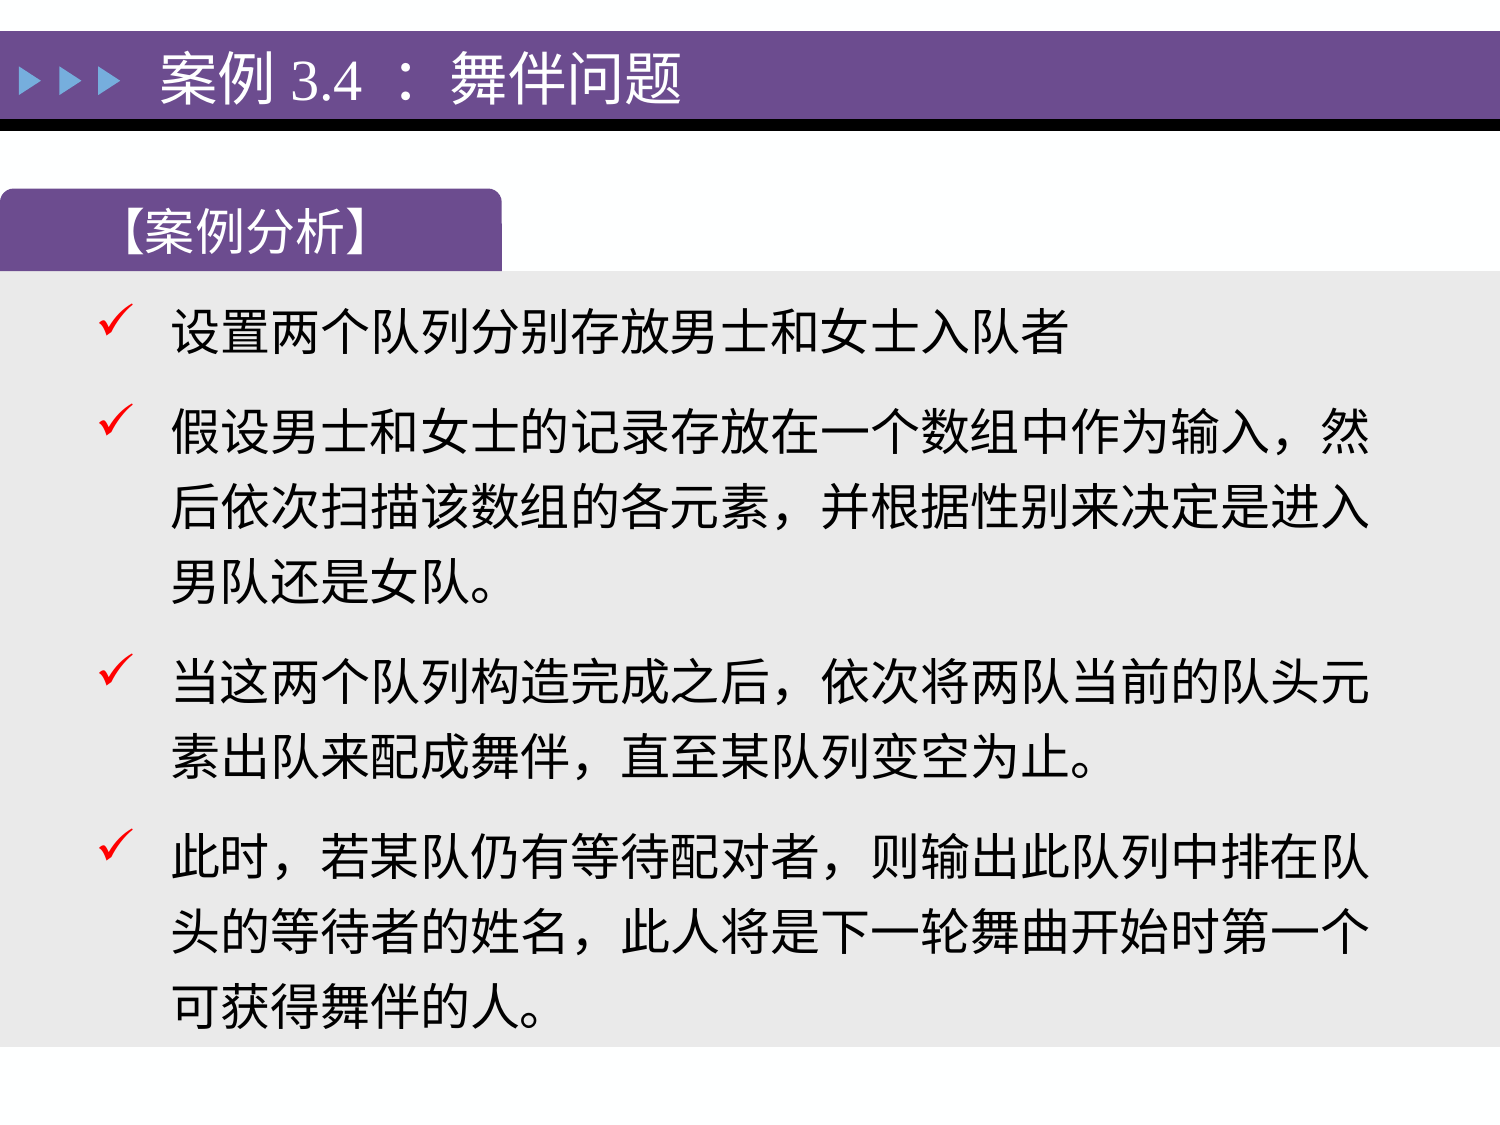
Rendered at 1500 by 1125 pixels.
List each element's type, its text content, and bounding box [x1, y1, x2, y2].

text_box [0, 271, 1500, 1047]
text_box [0, 188, 498, 272]
text_box 案例3.4 ：舞伴问题 [144, 26, 955, 127]
text_box 【案例分析】 设置两个队列分别存放男士和女士入队者 假设男士和女士的记录存放在一个数组中作为输入，然后依次扫描该数组的各元素，并根据性别来决定是进入男队还是女队。 当这两个队列构造完成之后，依次将两队当前的队头元素出队来配成舞伴，直至某队列变空为止。 此时，若某队仍有等待配对者，则输出此队列中排在队头的等待者的姓名，此人将是下一轮舞曲开始时第一个可获得舞伴的人。 [80, 192, 1423, 1043]
